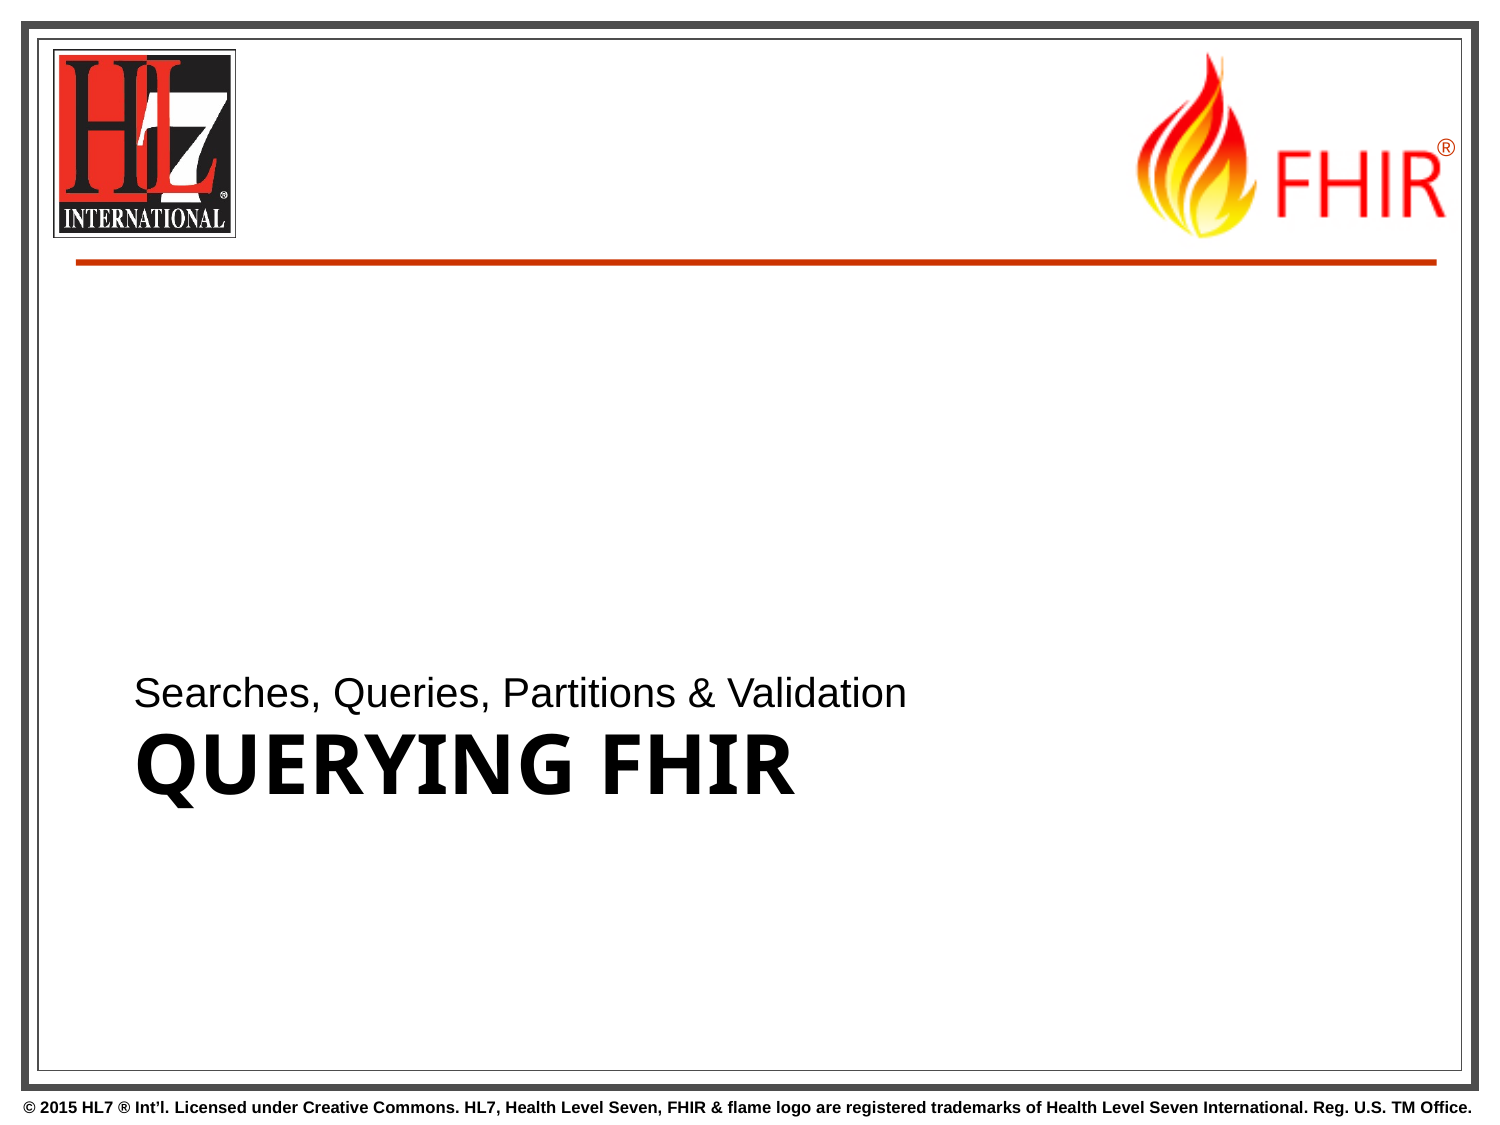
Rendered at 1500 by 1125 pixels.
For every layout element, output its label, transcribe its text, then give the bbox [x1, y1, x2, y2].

picture [1124, 42, 1458, 249]
list Searches, Queries, Partitions & Validation [118, 476, 1394, 723]
picture [53, 49, 236, 238]
title Querying FHIR [118, 723, 1394, 947]
